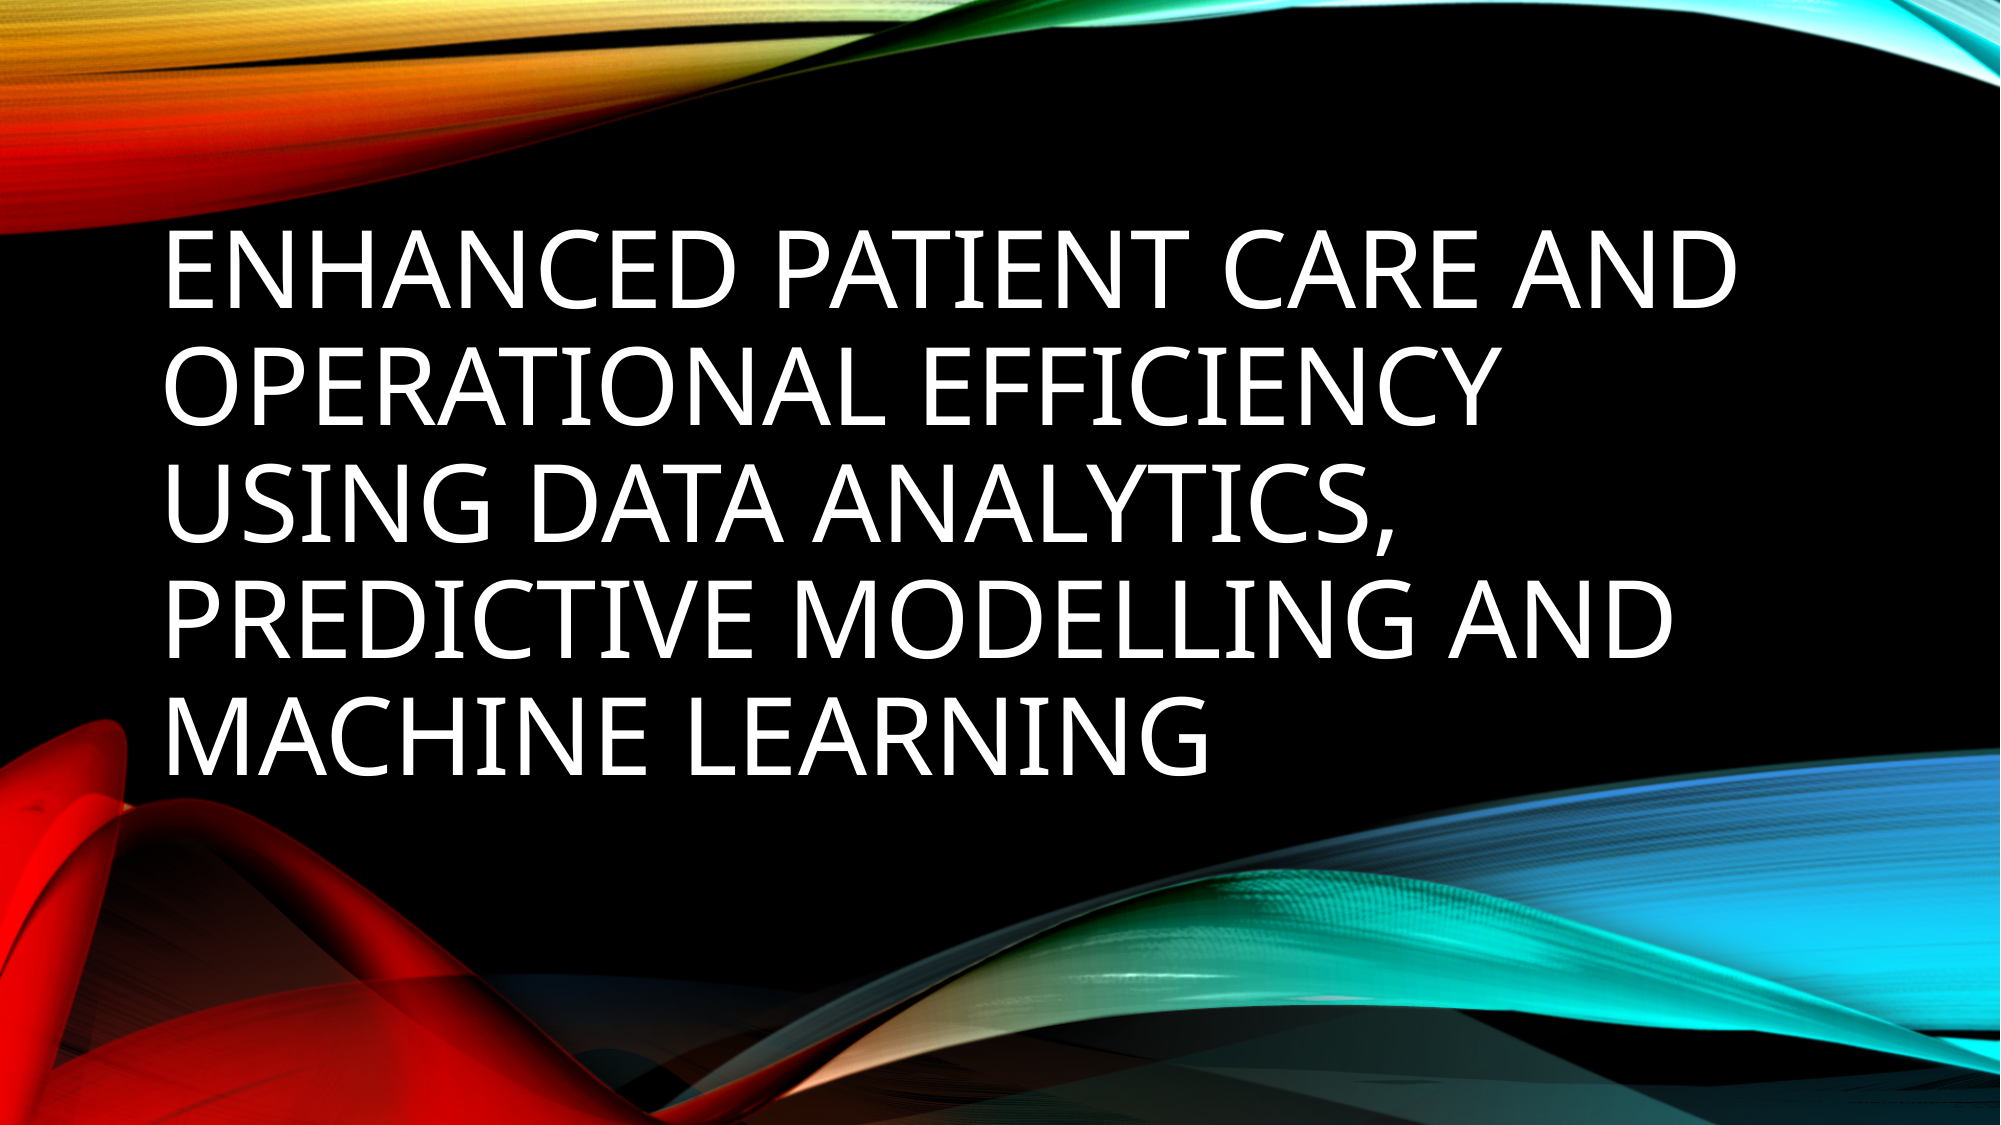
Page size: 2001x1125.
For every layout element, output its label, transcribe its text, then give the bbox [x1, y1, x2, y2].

title ENHANCED PATIENT CARE AND OPERATIONAL EFFICIENCY uSING DATA ANALYTICS, predictive modelling and machine learning [144, 128, 1877, 807]
picture [0, 0, 2000, 237]
picture [0, 717, 2000, 1125]
